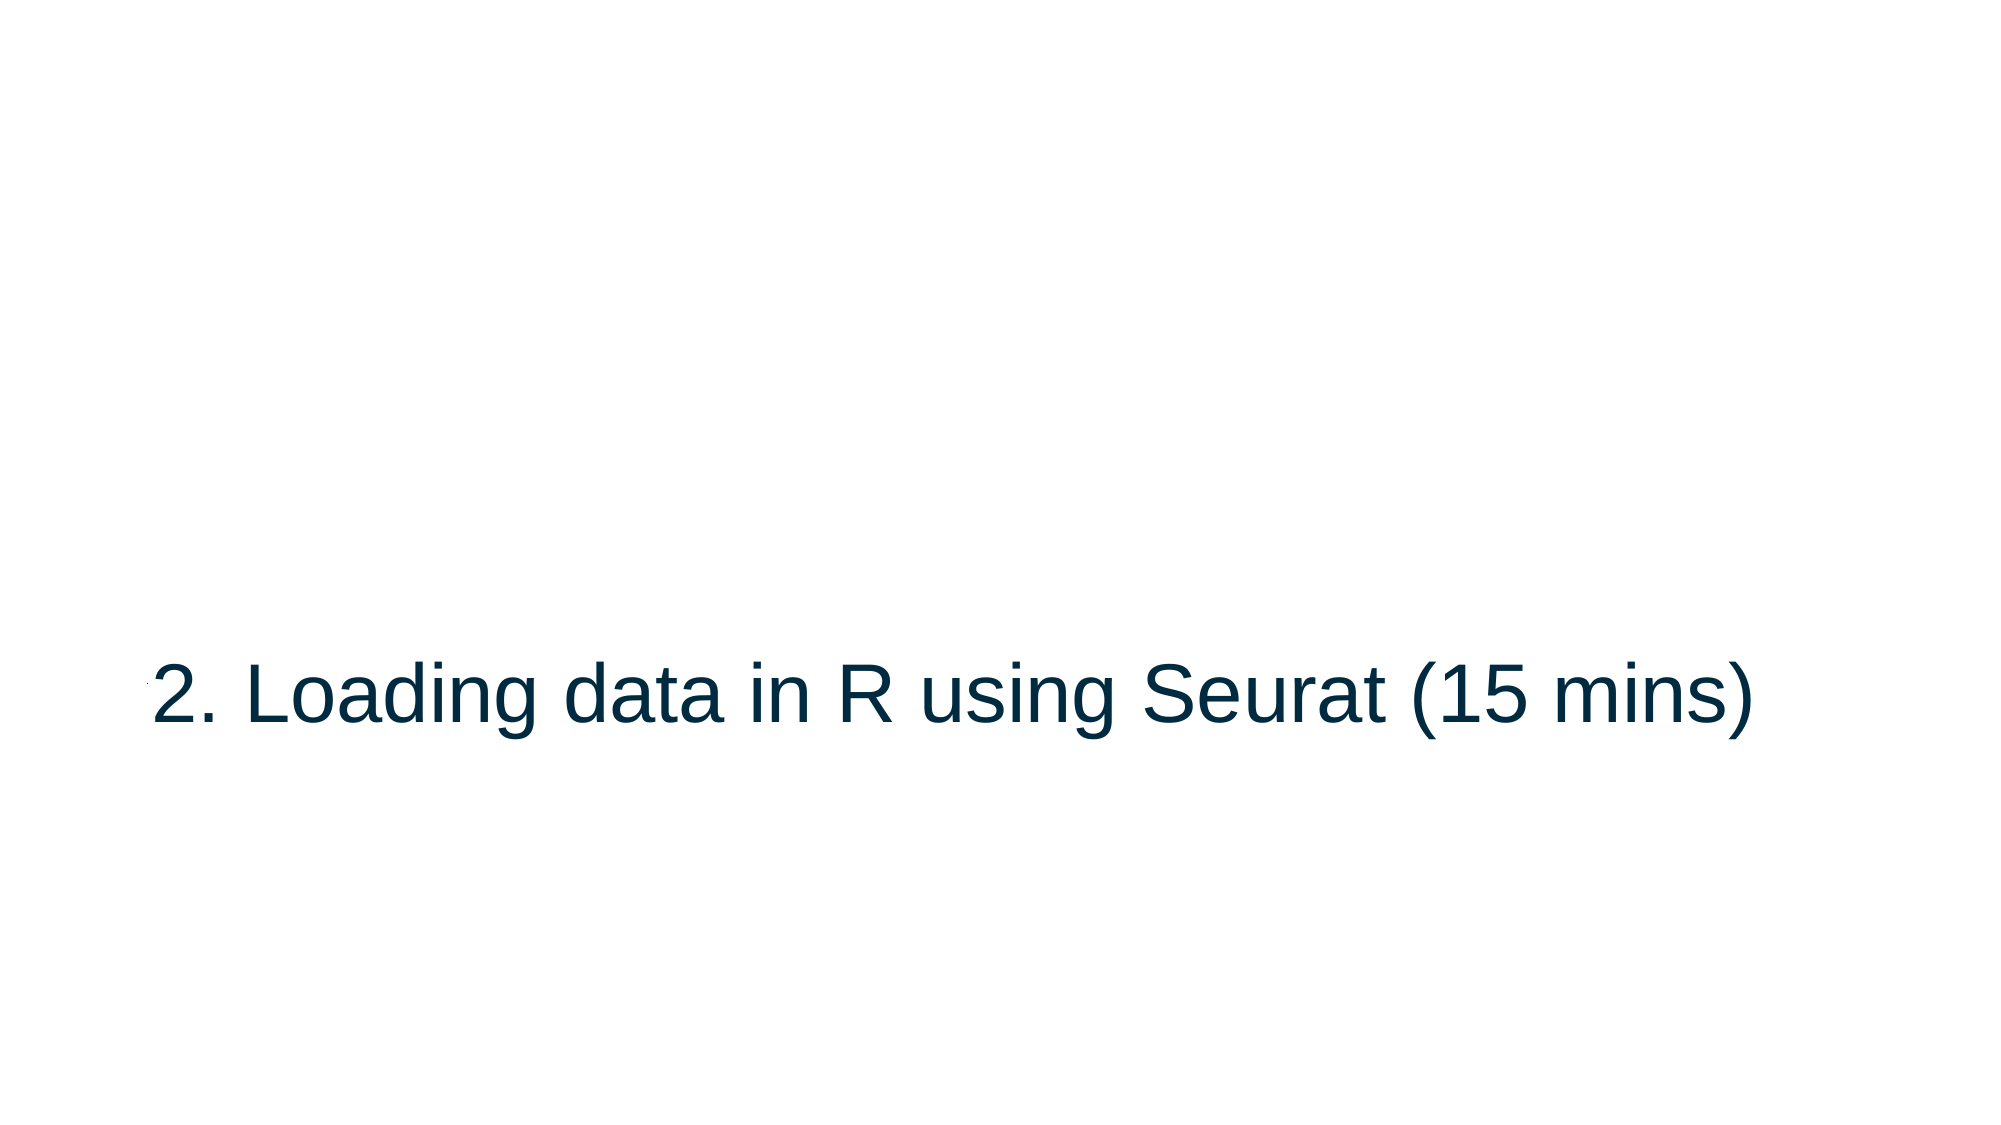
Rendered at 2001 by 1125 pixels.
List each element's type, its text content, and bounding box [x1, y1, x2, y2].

title 2. Loading data in R using Seurat (15 mins) [136, 280, 1862, 749]
